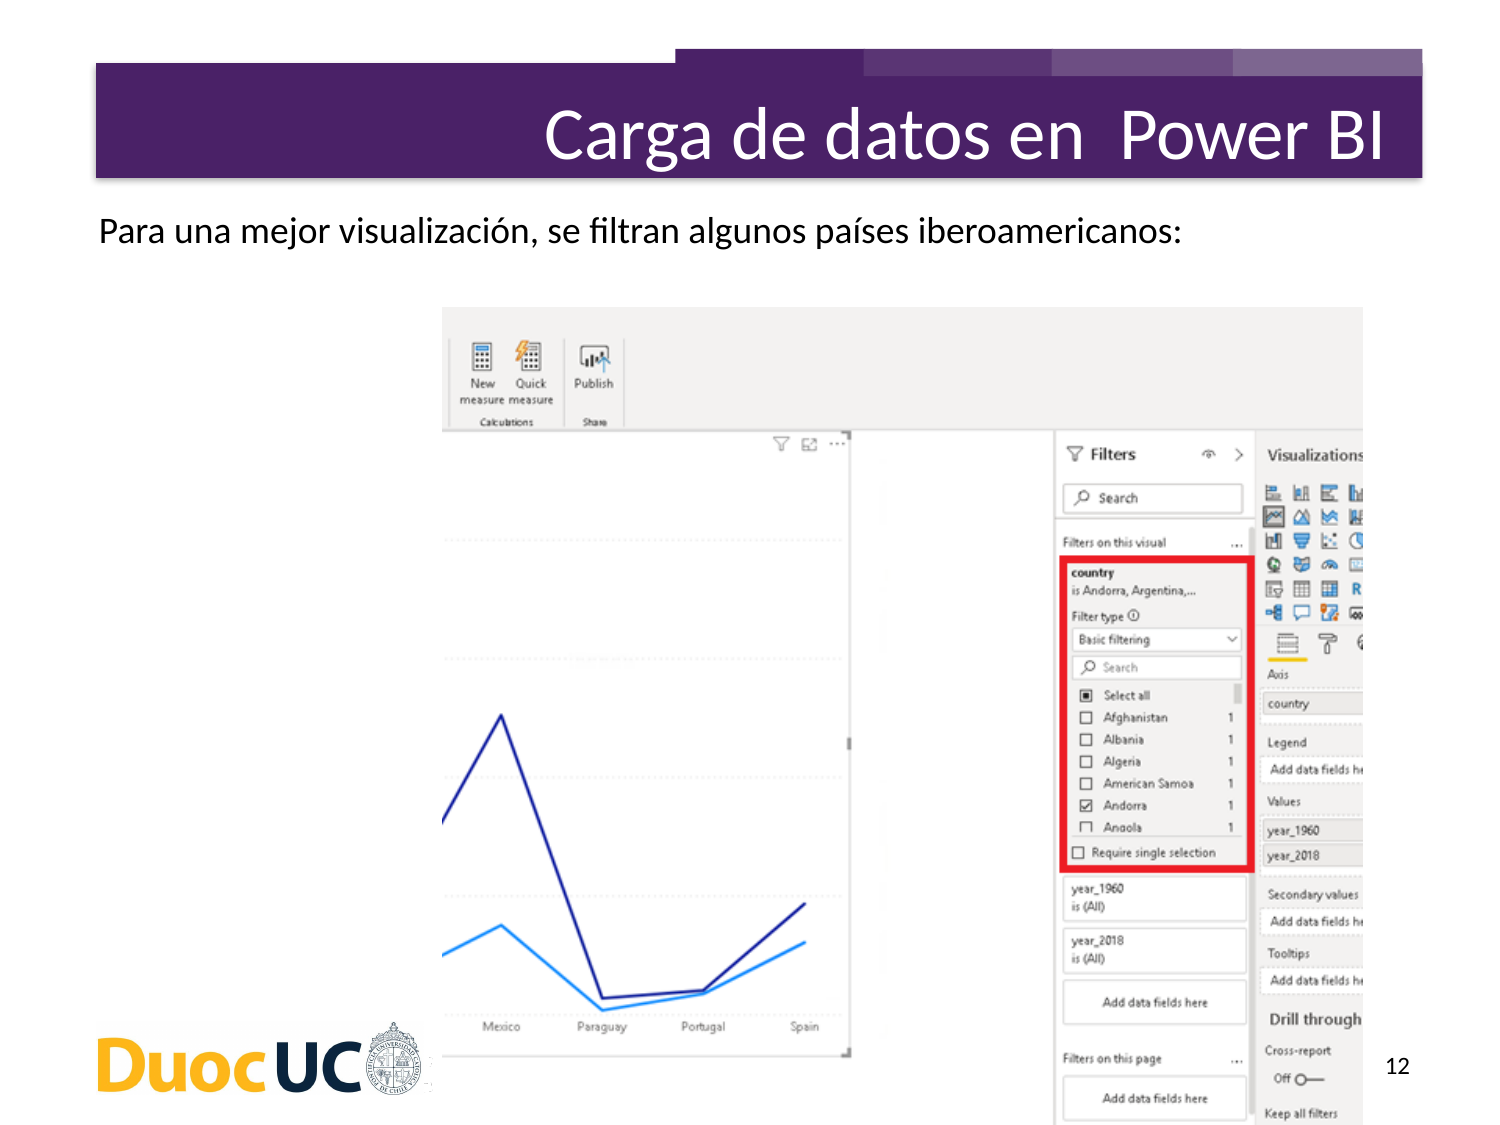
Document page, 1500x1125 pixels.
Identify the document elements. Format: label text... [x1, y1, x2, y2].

picture [96, 307, 1363, 1125]
title Carga de datos en Power BI [523, 33, 1405, 198]
text_box 12 [1366, 1042, 1425, 1103]
text_box Para una mejor visualización, se filtran algunos países iberoamericanos: [84, 198, 1457, 258]
